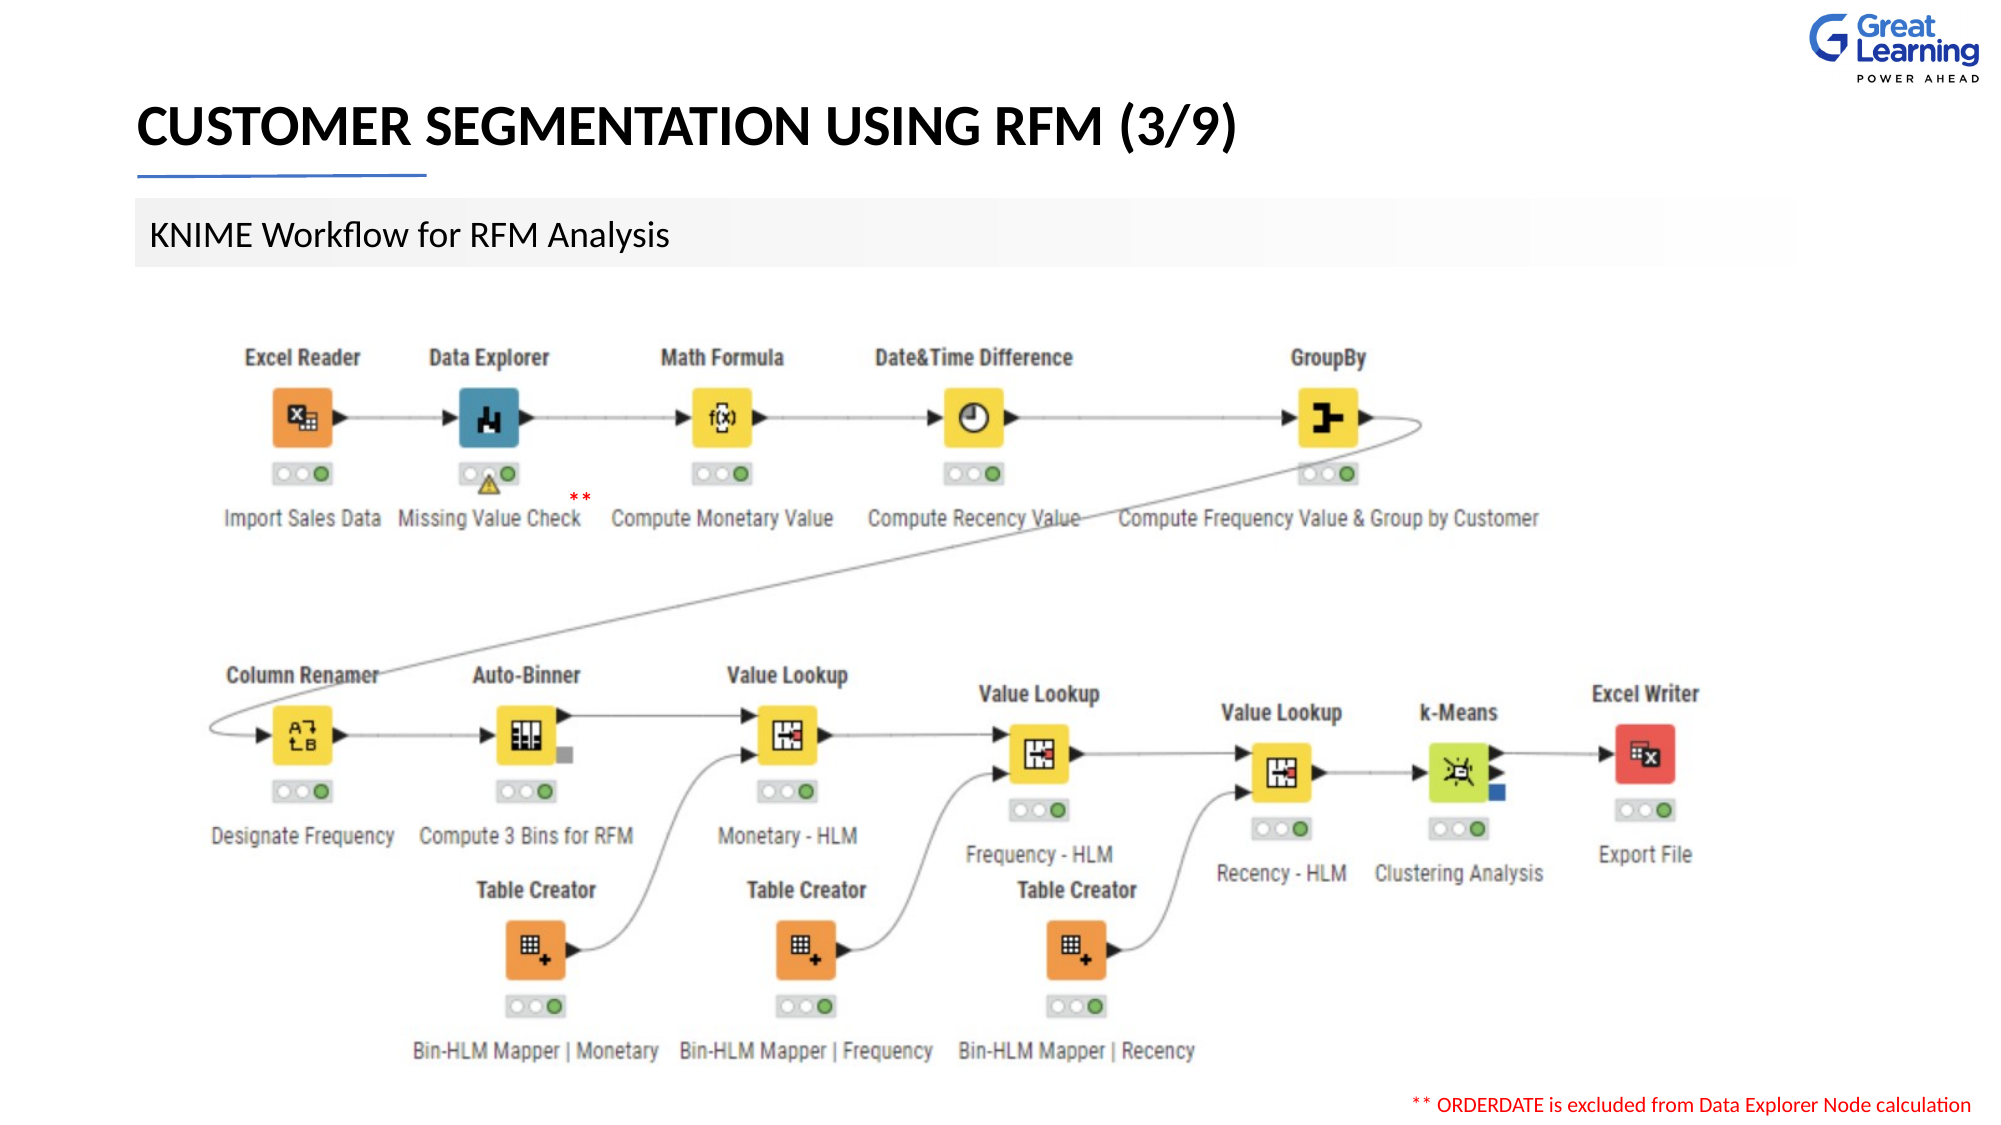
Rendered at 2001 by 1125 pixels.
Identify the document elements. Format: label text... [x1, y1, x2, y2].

picture [161, 289, 1740, 1085]
title CUSTOMER SEGMENTATION USING RFM (3/9) [122, 77, 1848, 176]
picture [1805, 9, 1988, 85]
text_box ** ORDERDATE is excluded from Data Explorer Node calculation [1395, 1081, 2000, 1125]
text_box KNIME Workflow for RFM Analysis [134, 198, 1861, 268]
